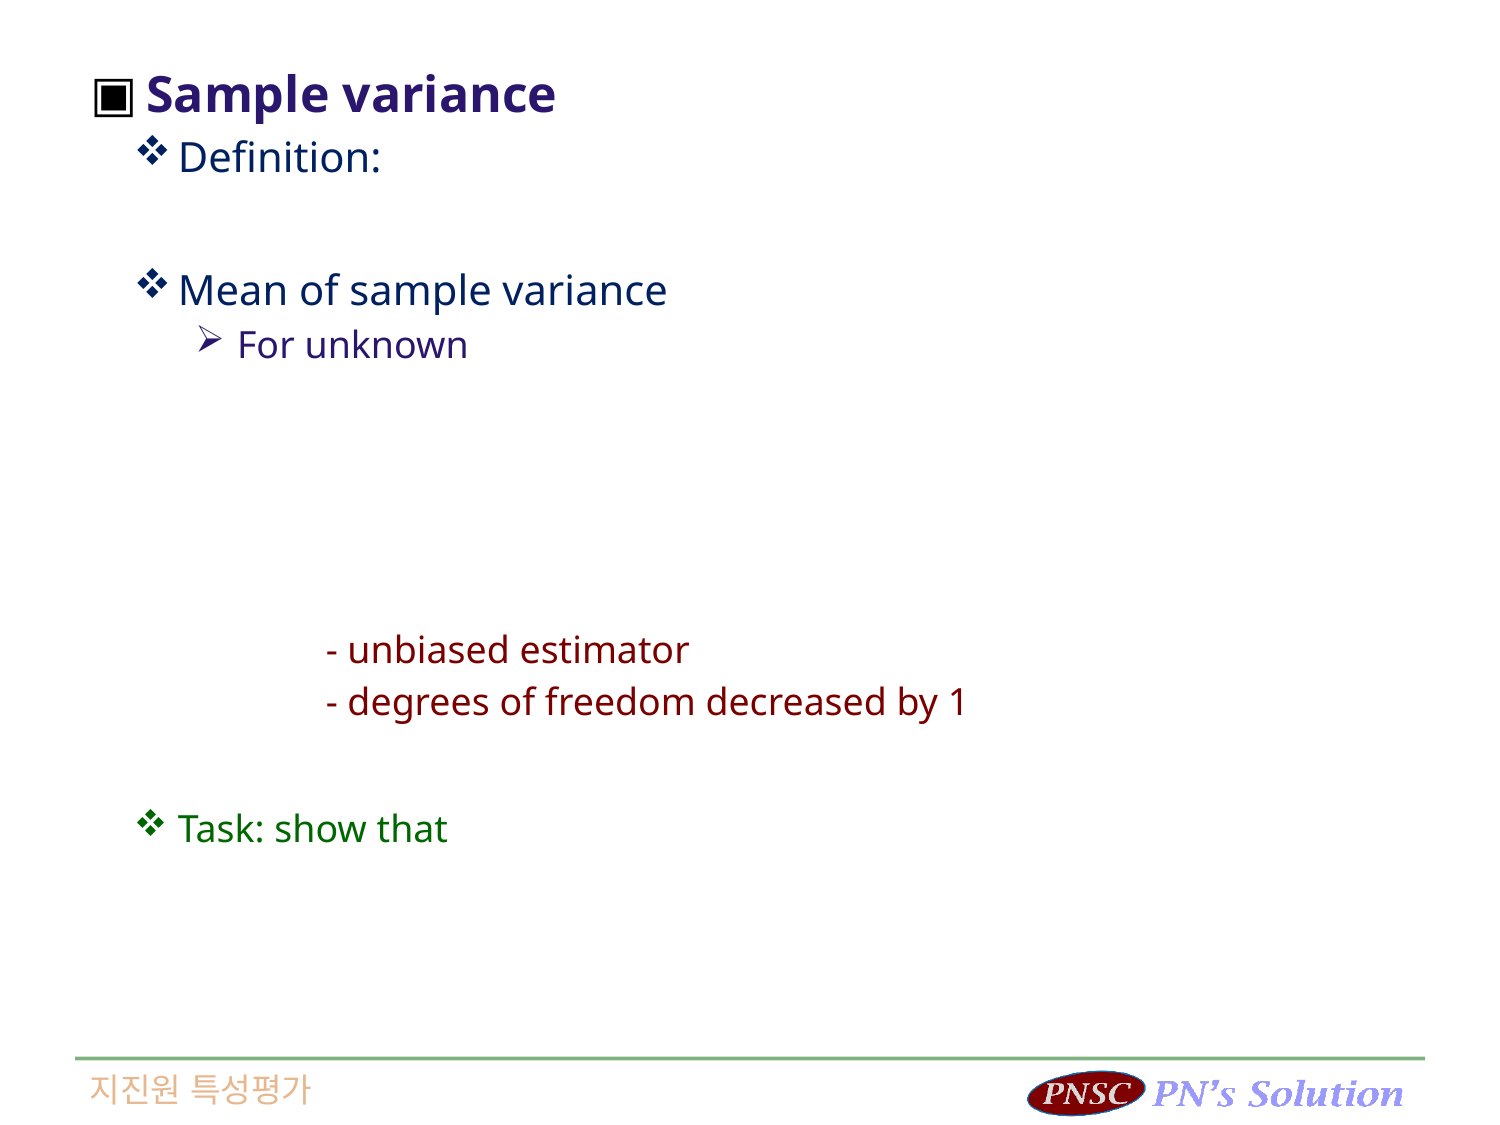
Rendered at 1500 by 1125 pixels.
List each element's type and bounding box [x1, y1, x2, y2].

picture [1022, 1062, 1425, 1125]
